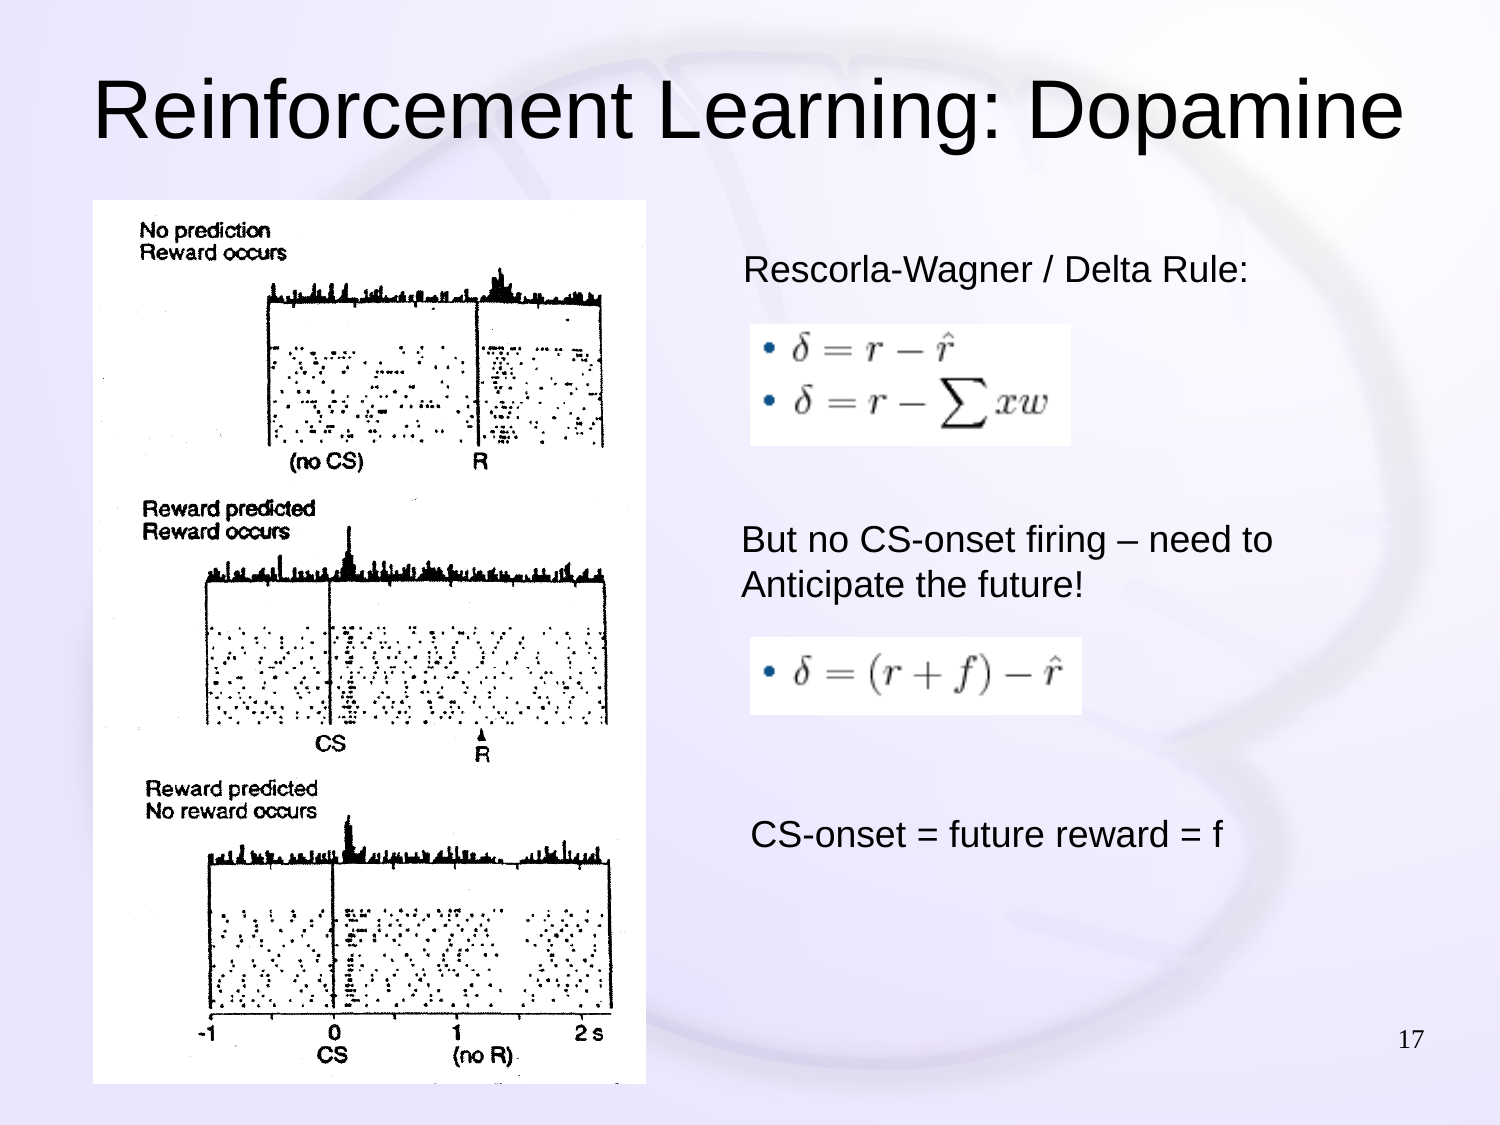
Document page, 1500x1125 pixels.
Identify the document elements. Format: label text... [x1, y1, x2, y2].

text_box CS-onset = future reward = f [735, 802, 1239, 863]
picture [0, 0, 1500, 1125]
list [87, 200, 651, 1084]
title Reinforcement Learning: Dopamine [74, 44, 1425, 176]
text_box But no CS-onset firing – need to Anticipate the future! [726, 507, 1300, 613]
slide_number 17 [1075, 1024, 1425, 1103]
text_box Rescorla-Wagner / Delta Rule: [728, 237, 1265, 298]
